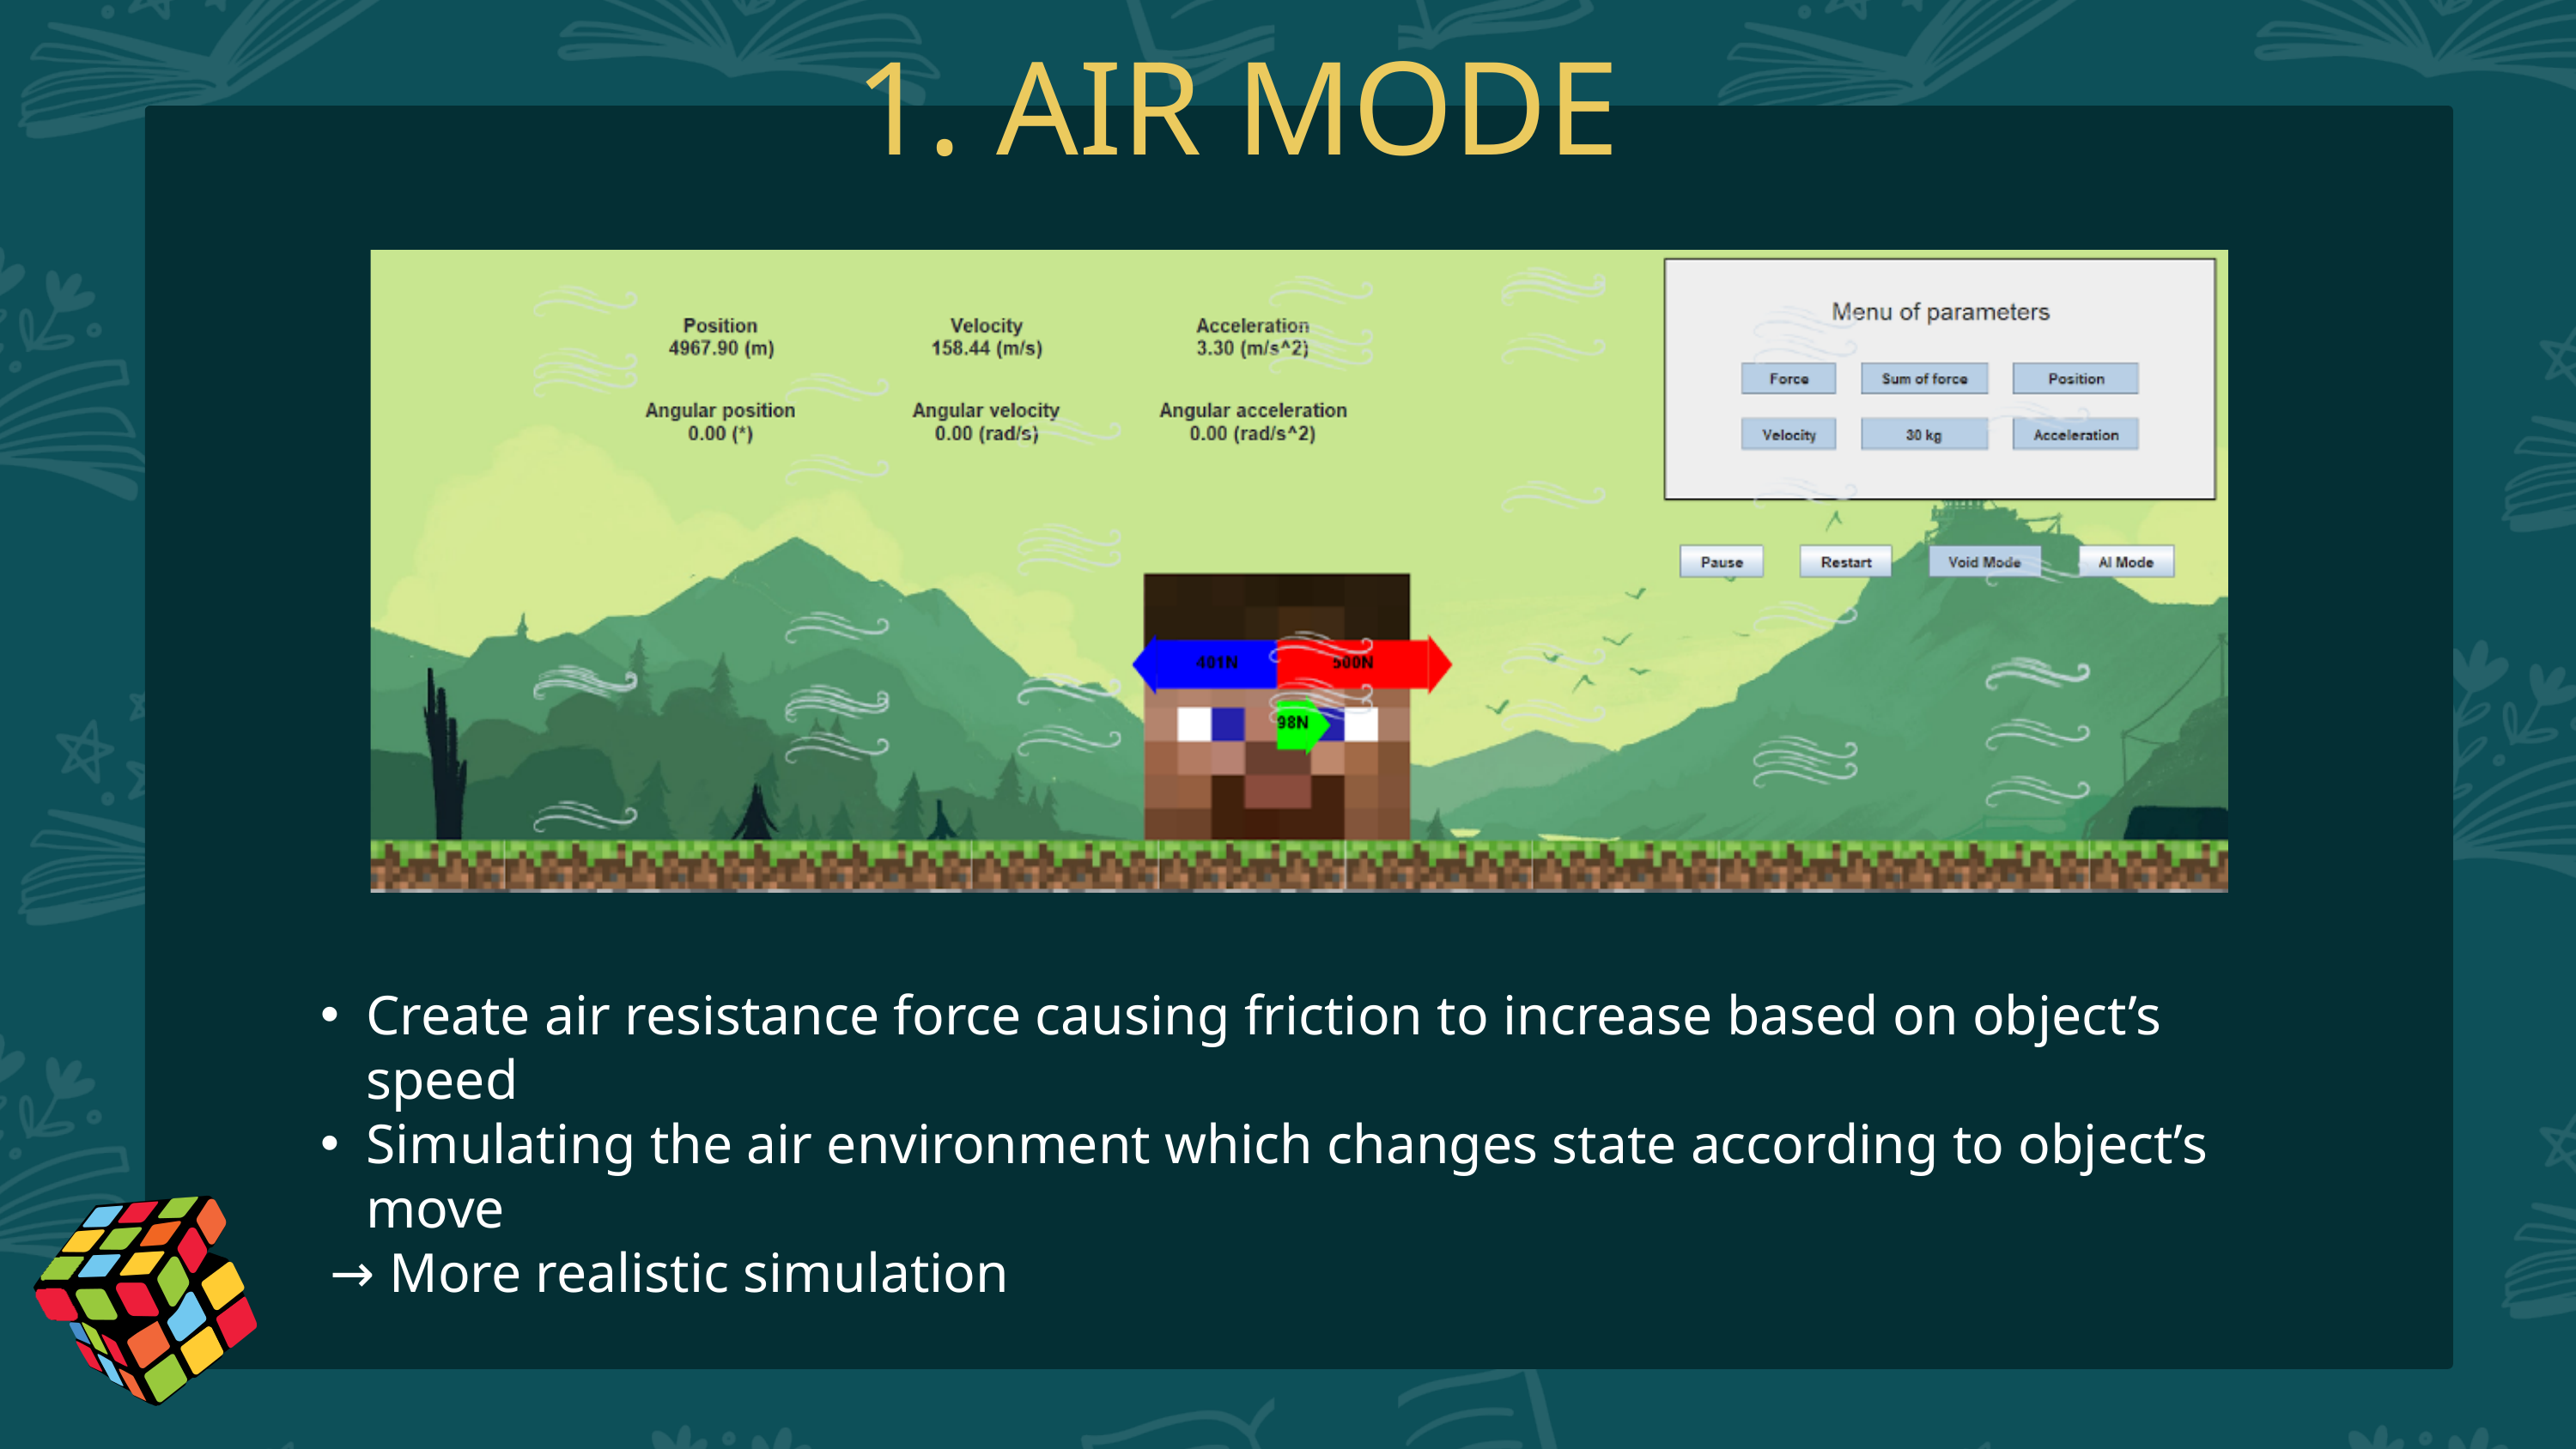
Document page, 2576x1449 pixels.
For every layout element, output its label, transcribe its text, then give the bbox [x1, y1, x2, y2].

text_box [1398, 0, 2576, 1449]
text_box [144, 105, 2454, 1369]
text_box 1. AIR MODE [854, 0, 1695, 103]
text_box [33, 1195, 258, 1412]
text_box [0, 0, 1275, 1449]
